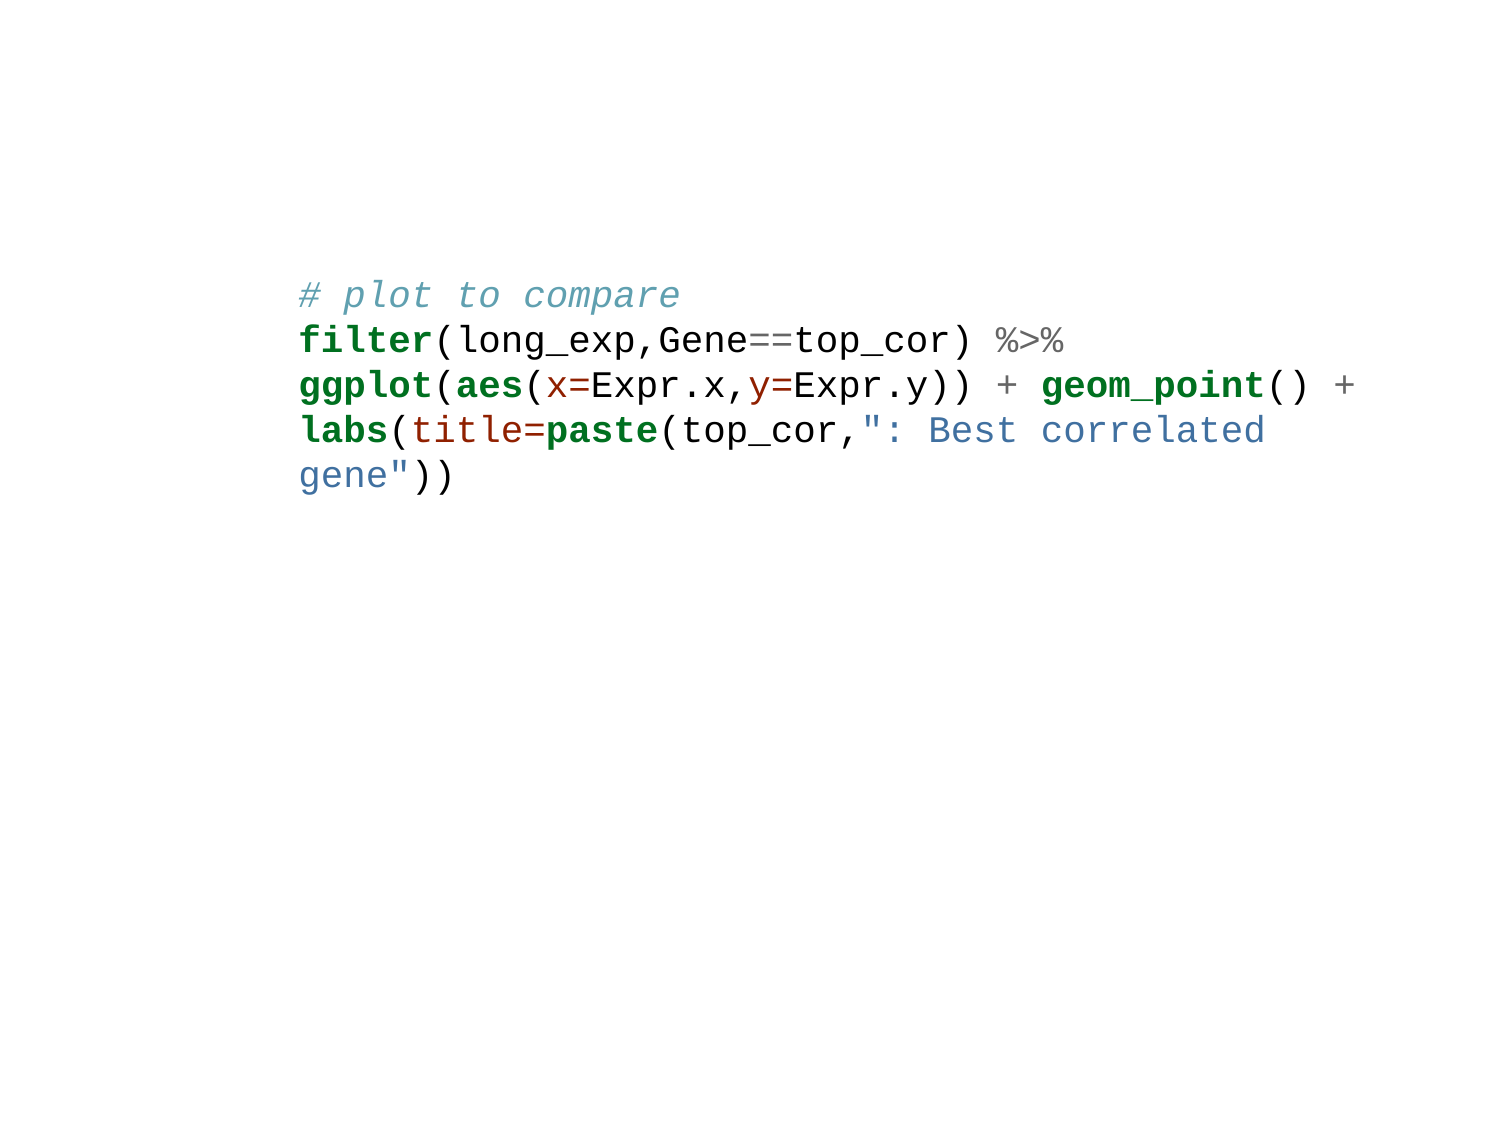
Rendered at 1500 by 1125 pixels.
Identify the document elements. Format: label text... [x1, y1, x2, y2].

list # plot to compare filter(long_exp,Gene==top_cor) %>% ggplot(aes(x=Expr.x,y=Expr.y)) + geom_point() + labs(title=paste(top_cor,": Best correlated gene")) [75, 262, 1425, 1005]
